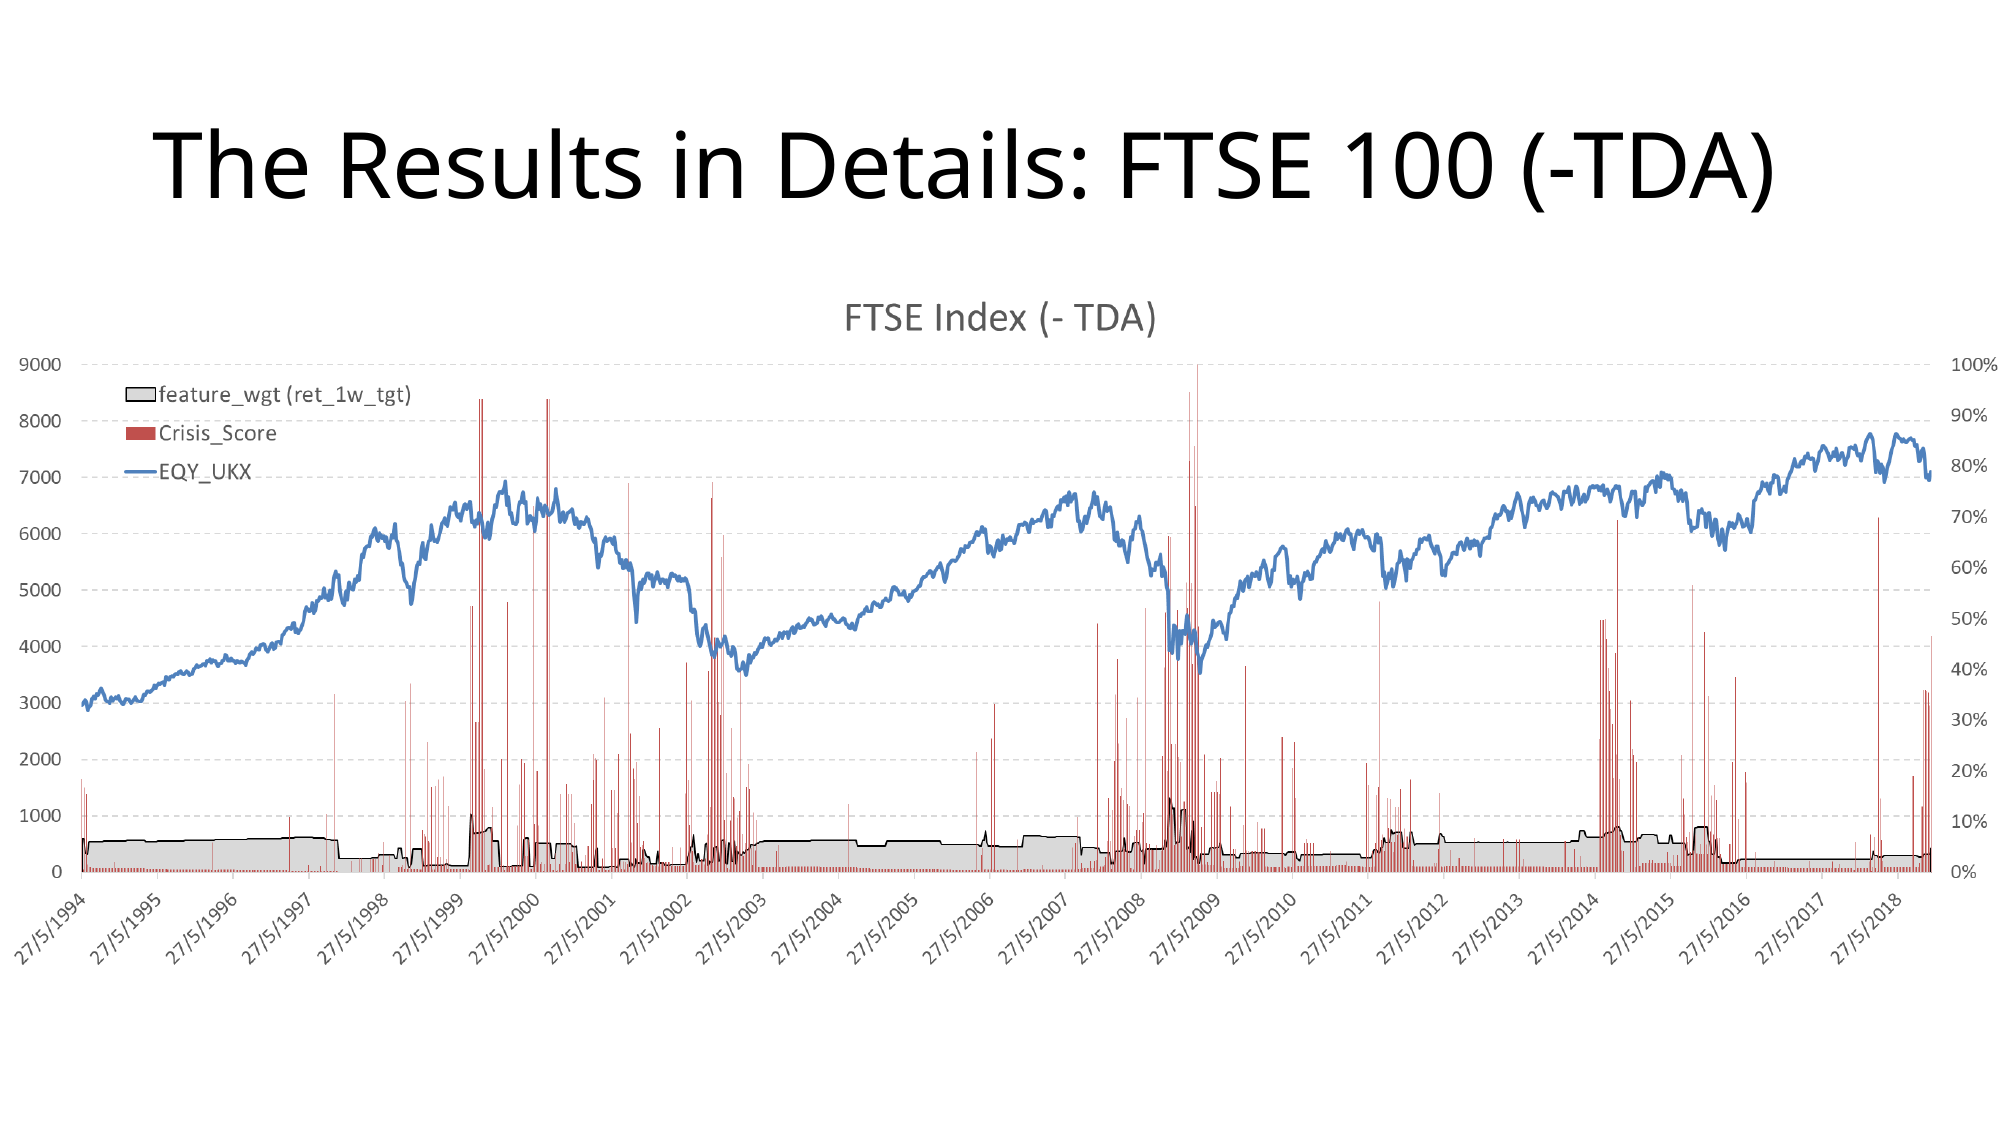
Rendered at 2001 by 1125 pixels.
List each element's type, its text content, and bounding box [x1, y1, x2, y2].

title The Results in Details: FTSE 100 (-TDA) [137, 59, 1863, 277]
picture [0, 277, 2000, 987]
